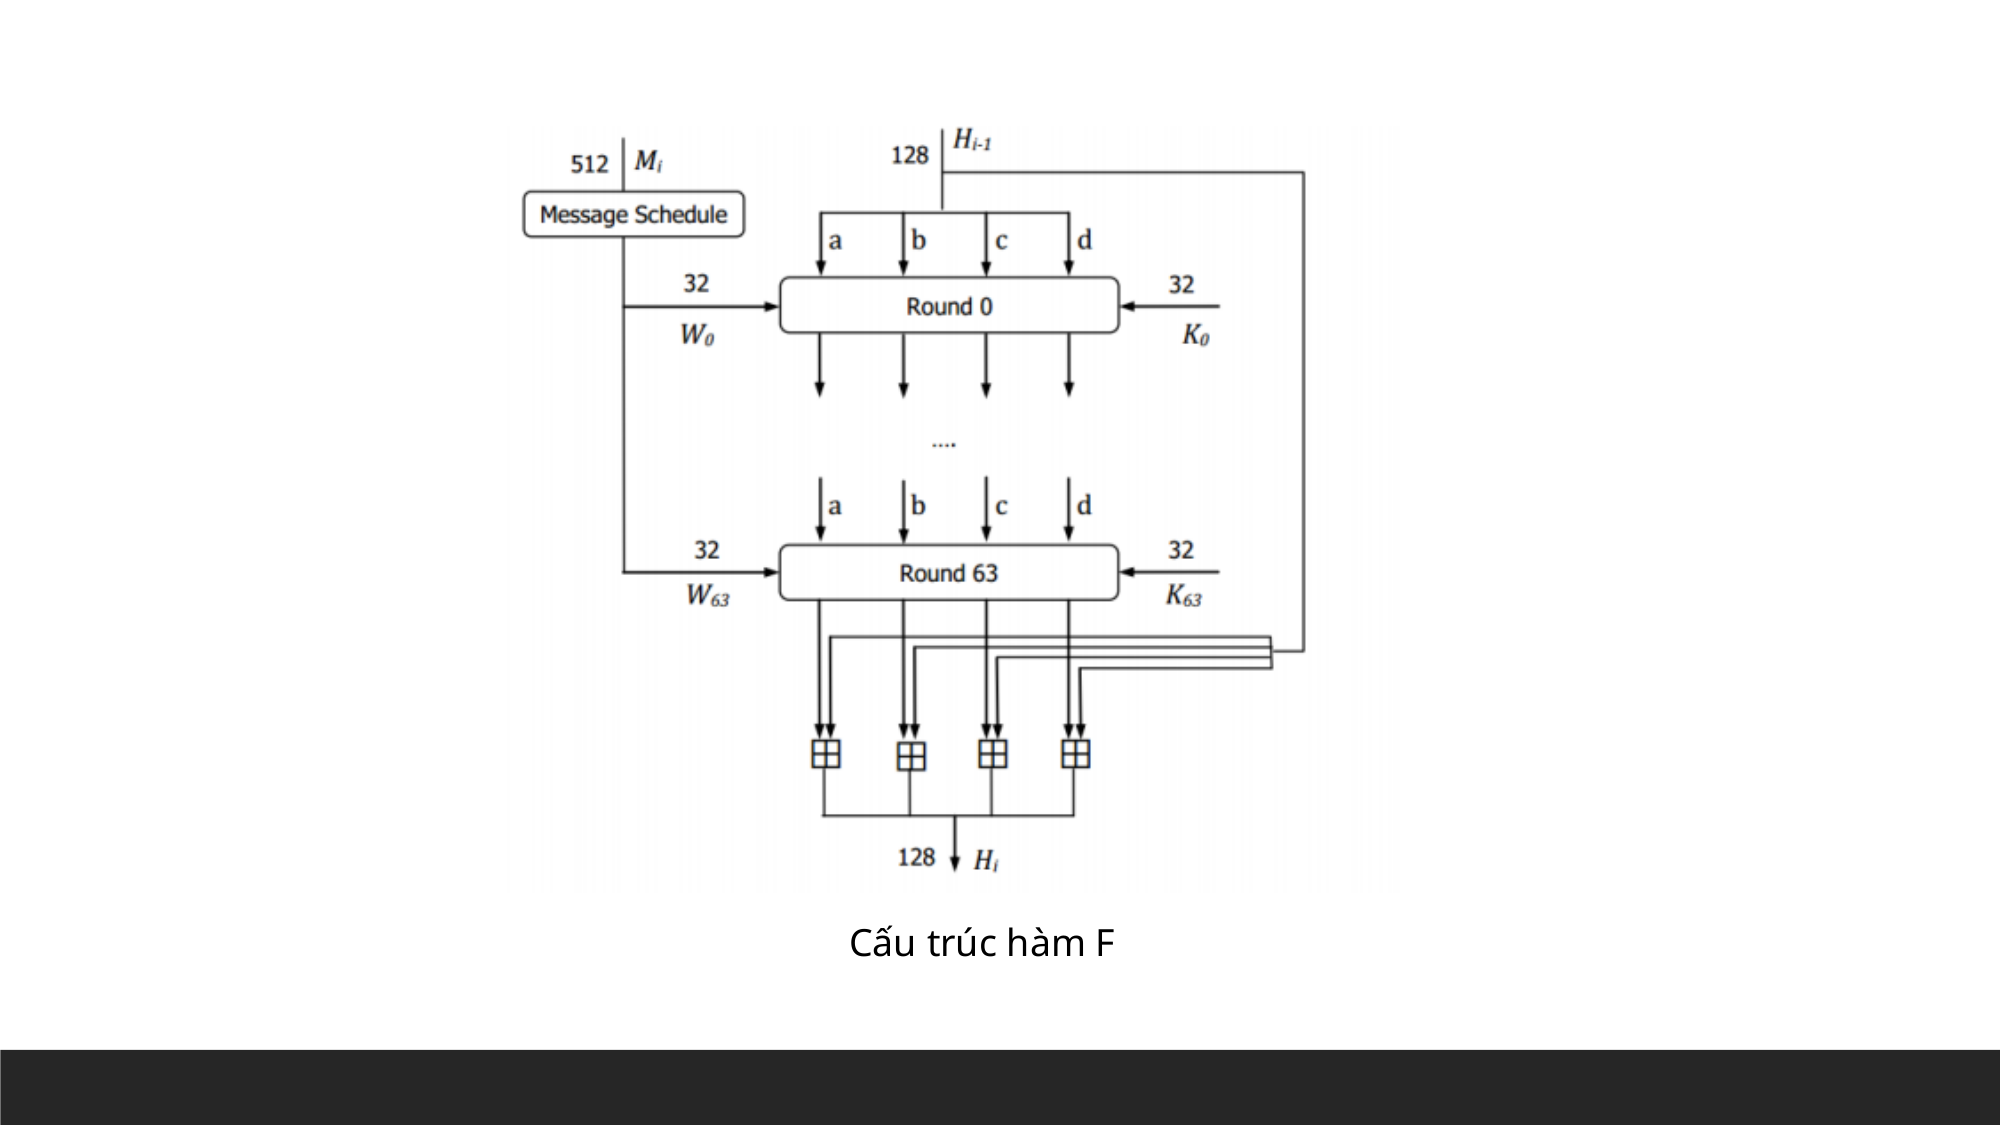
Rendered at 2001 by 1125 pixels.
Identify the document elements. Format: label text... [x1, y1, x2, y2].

picture [478, 106, 1487, 901]
text_box Cấu trúc hàm F [834, 912, 1131, 972]
